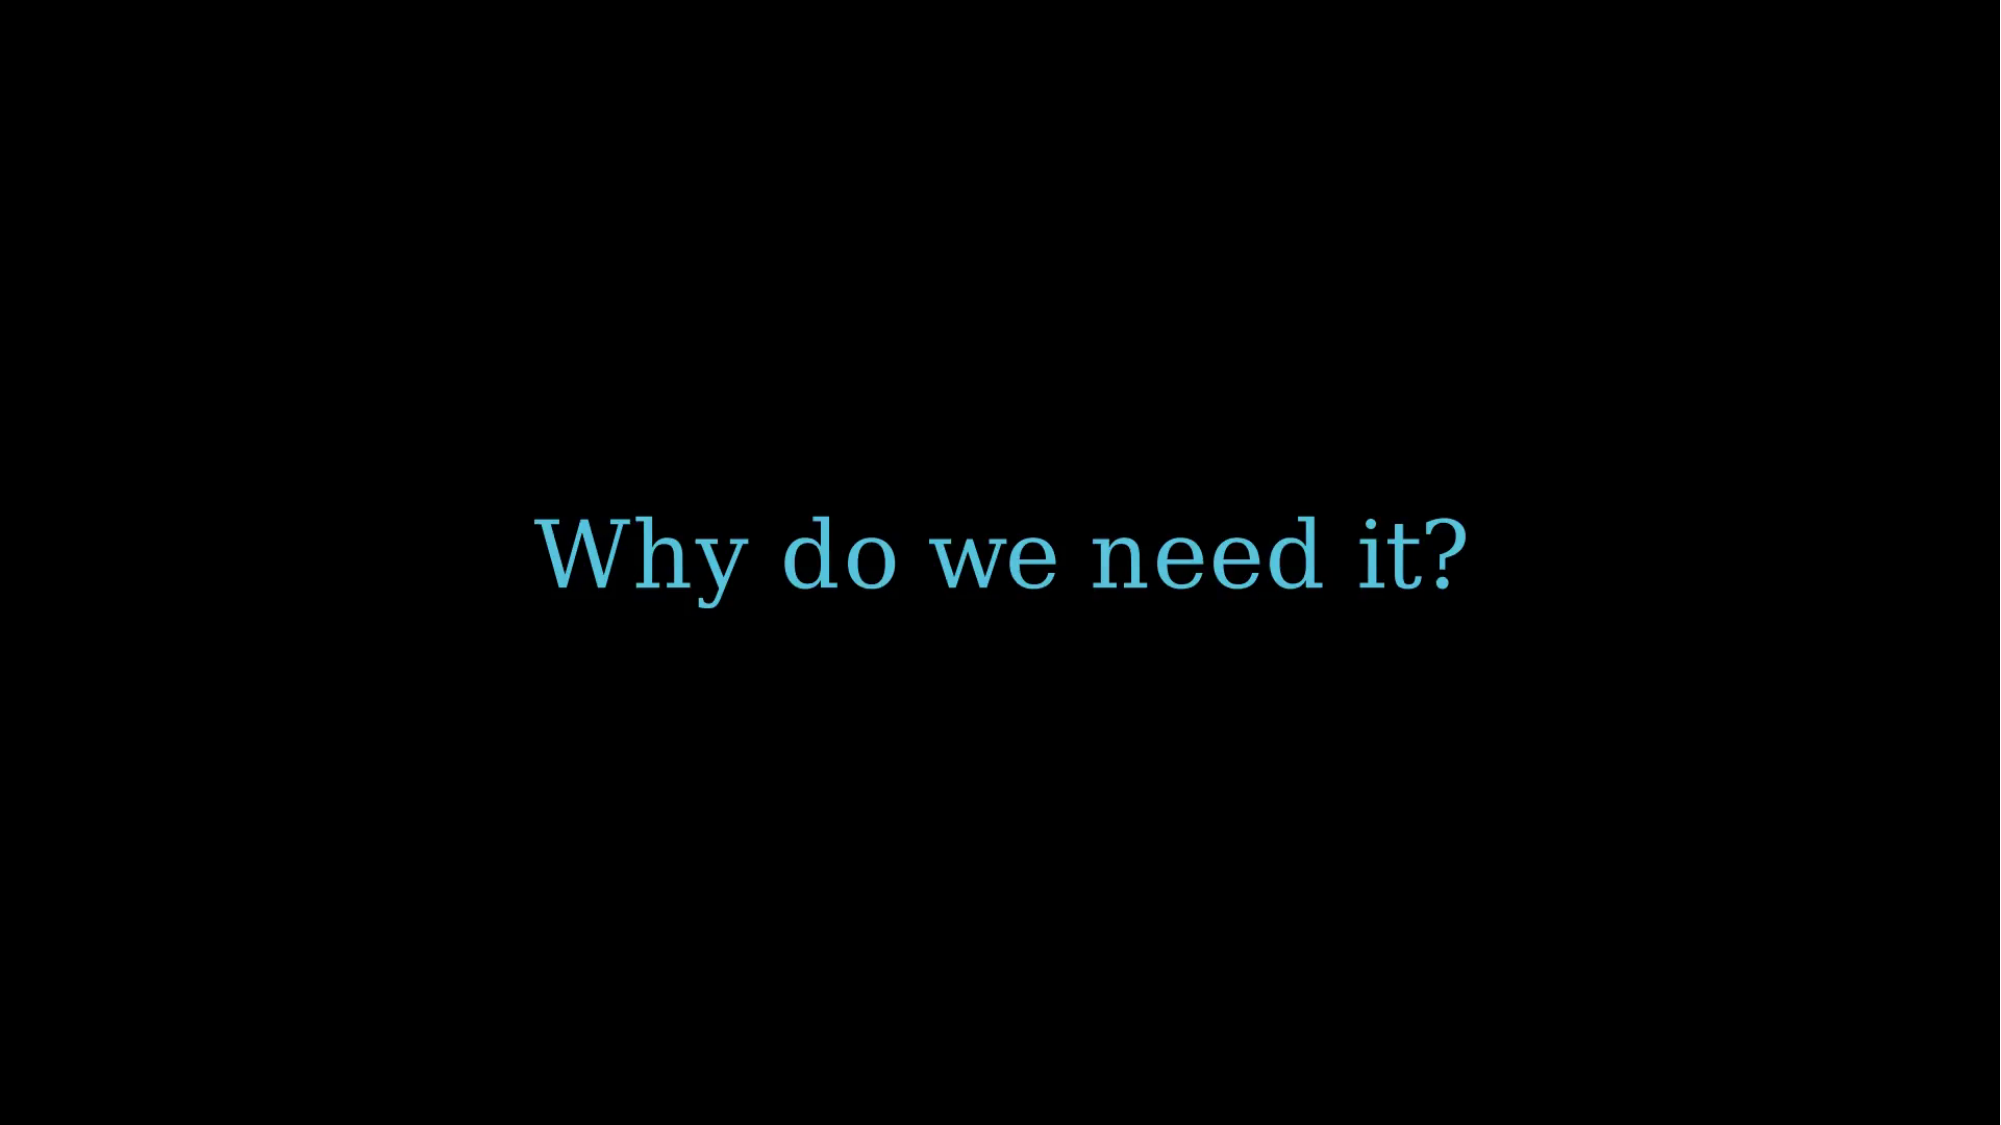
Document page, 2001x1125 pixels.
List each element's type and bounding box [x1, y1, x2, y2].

text_box [0, 0, 2000, 1125]
